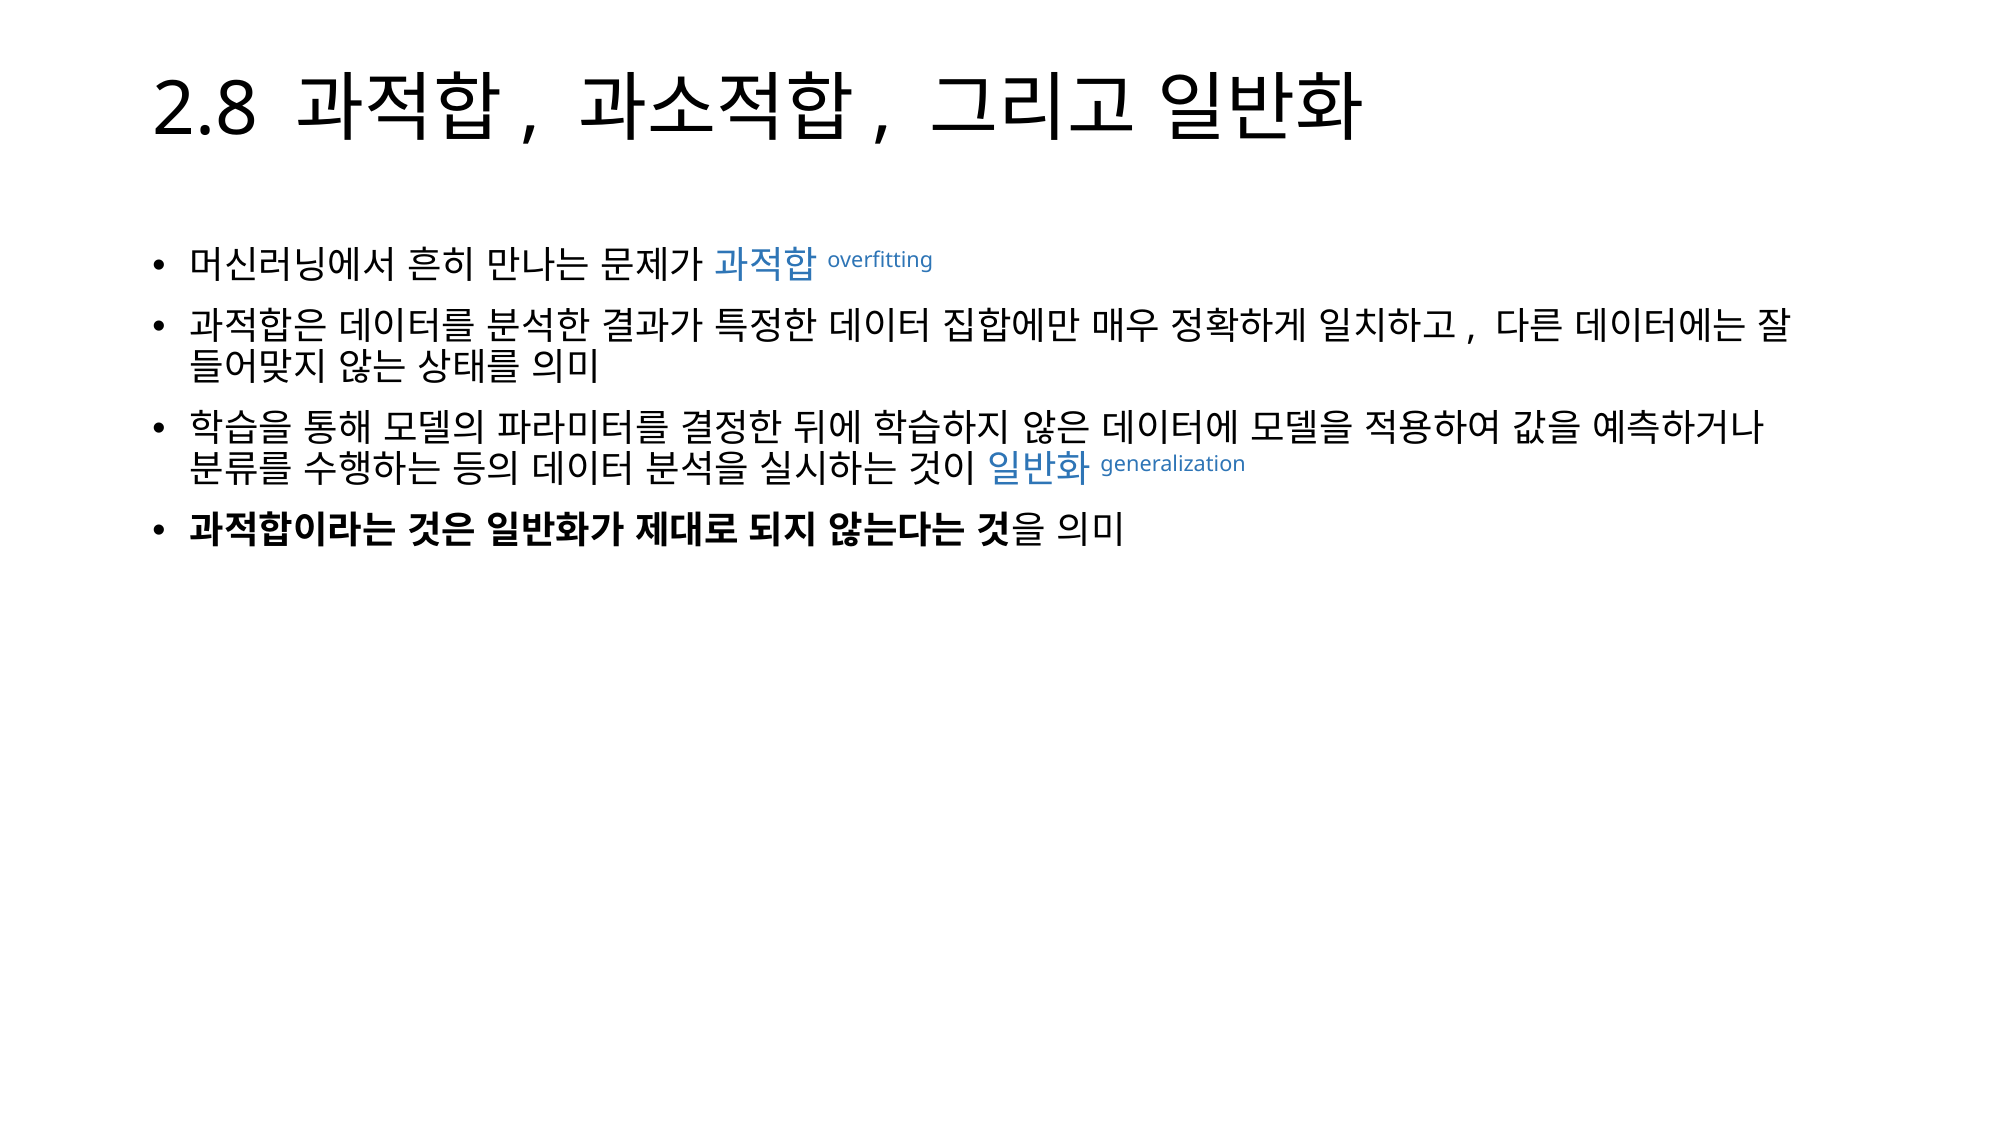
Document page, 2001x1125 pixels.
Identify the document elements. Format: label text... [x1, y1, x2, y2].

title 2.8 과적합, 과소적합, 그리고 일반화 [137, 59, 1863, 161]
list 머신러닝에서 흔히 만나는 문제가 과적합overfitting 과적합은 데이터를 분석한 결과가 특정한 데이터 집합에만 매우 정확하게 일치하고, 다른 데이터에는 잘 들어맞지 않는 상태를 의미 학습을 통해 모델의 파라미터를 결정한 뒤에 학습하지 않은 데이터에 모델을 적용하여 값을 예측하거나 분류를 수행하는 등의 데이터 분석을 실시하는 것이 일반화generalization 과적합이라는 것은 일반화가 제대로 되지 않는다는 것을 의미 [137, 238, 1863, 1005]
